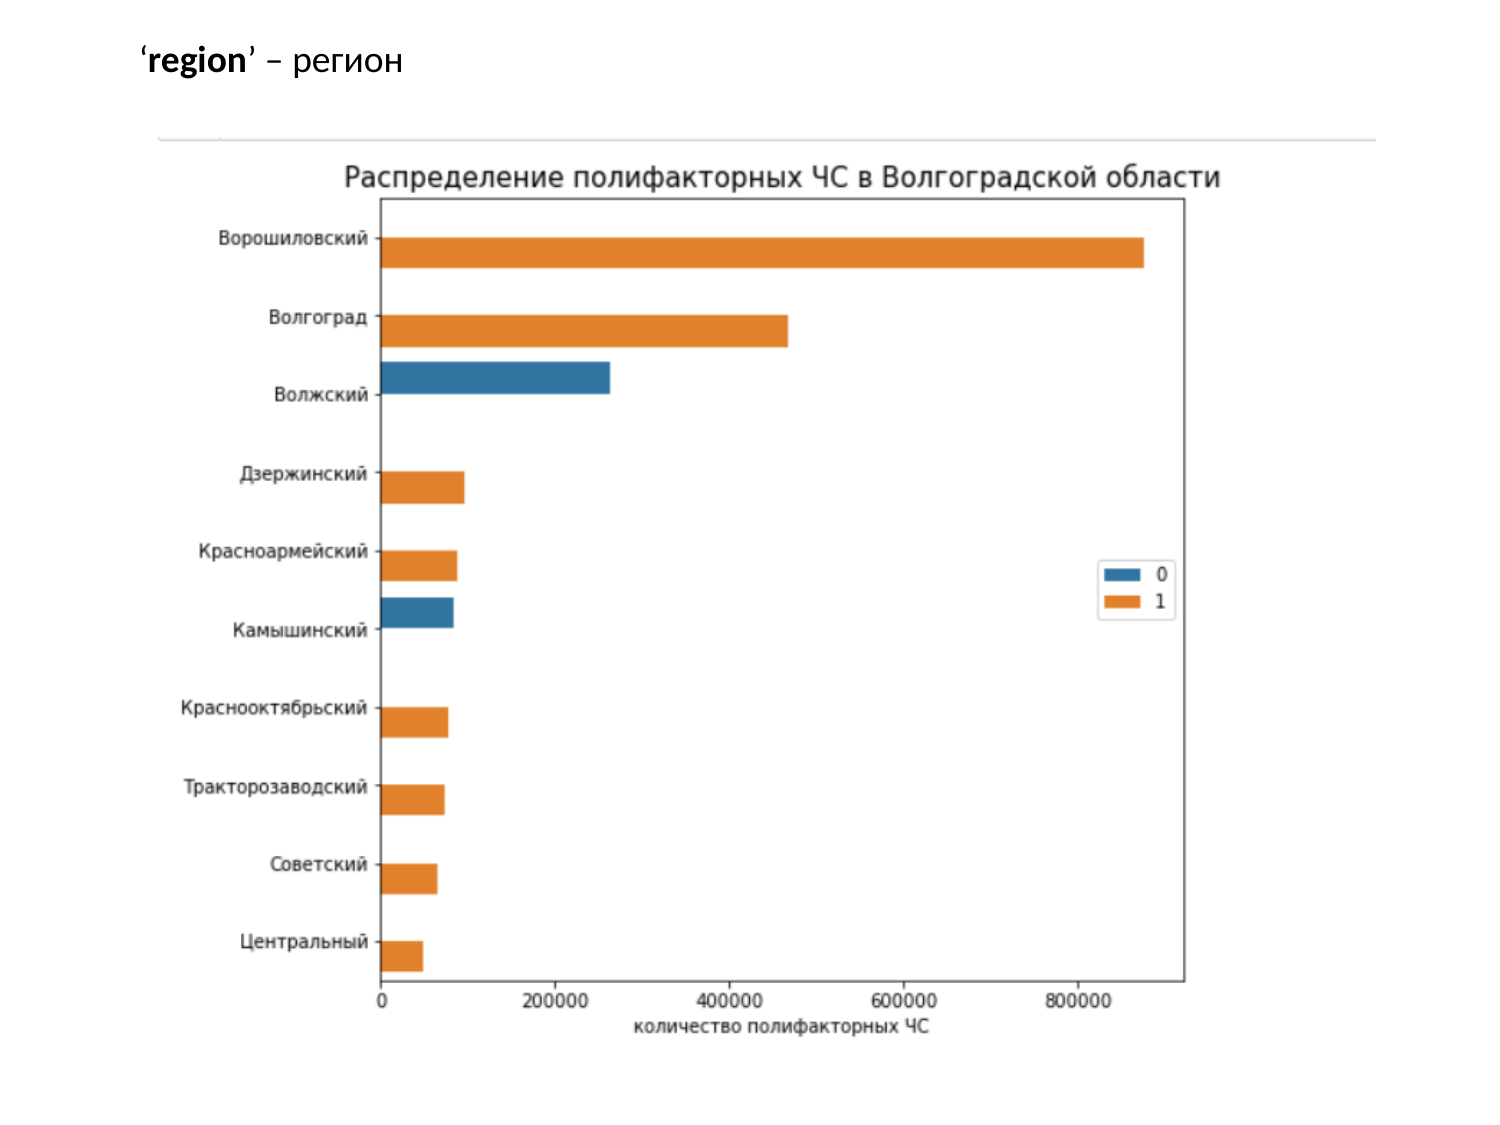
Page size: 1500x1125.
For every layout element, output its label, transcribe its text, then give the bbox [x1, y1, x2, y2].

picture [135, 136, 1377, 1042]
text_box ‘region’ – регион [123, 27, 1143, 88]
